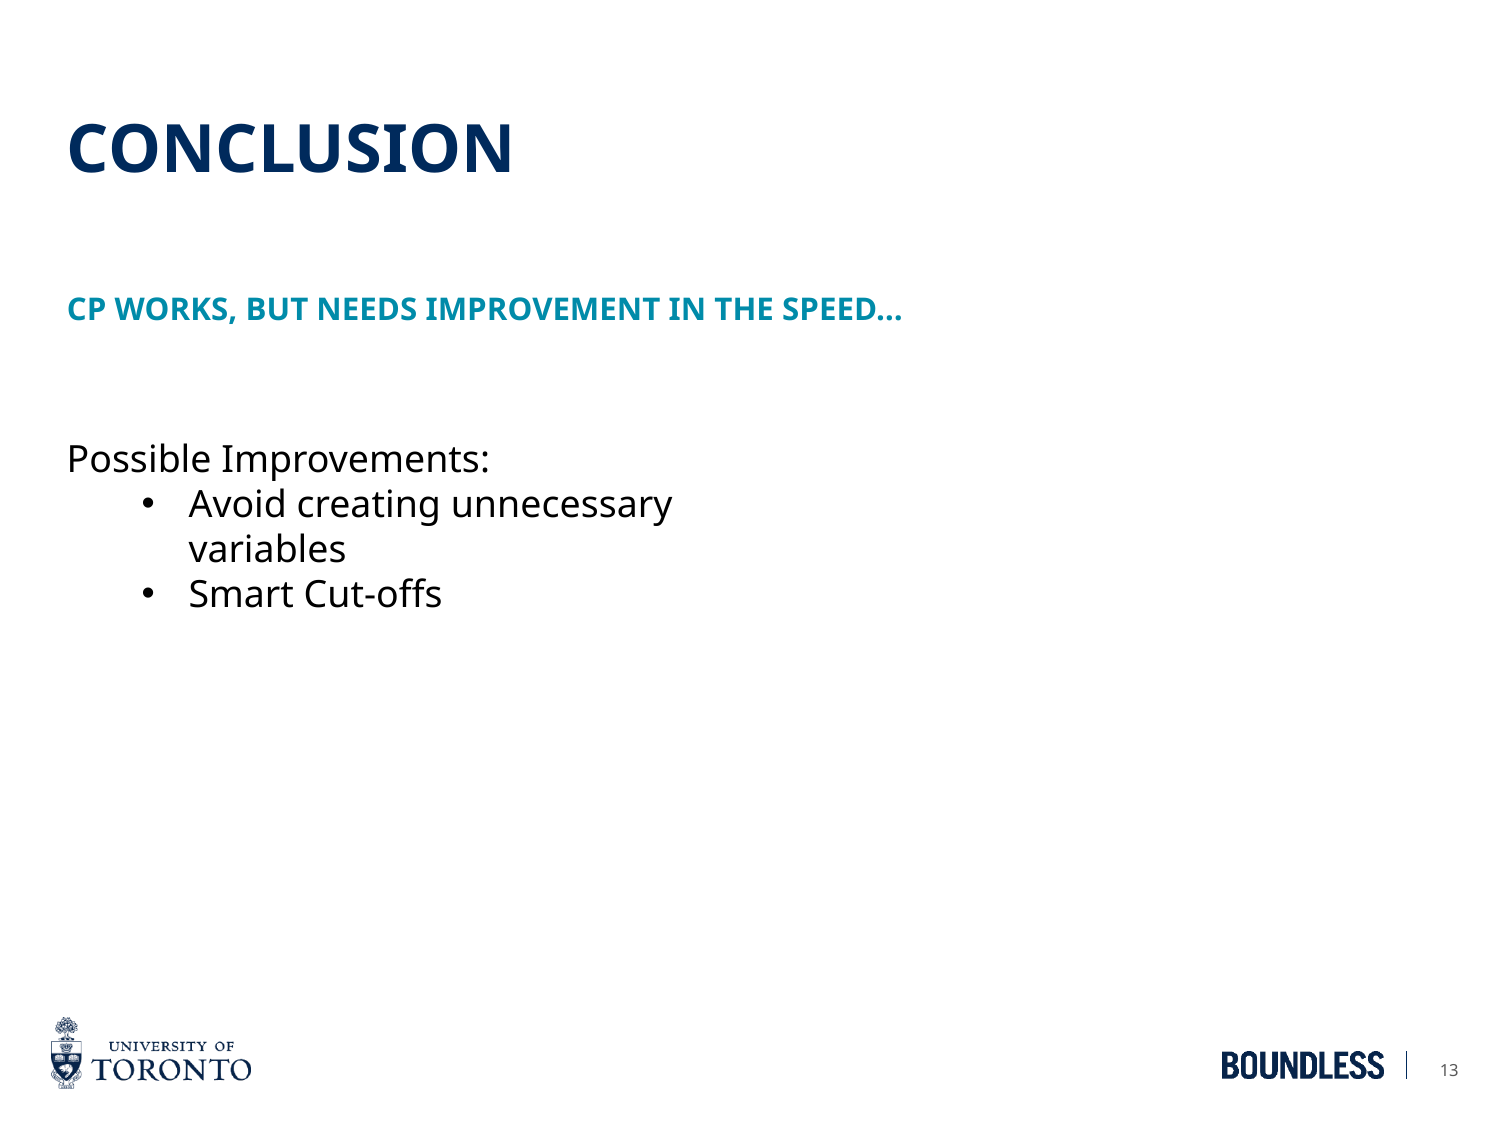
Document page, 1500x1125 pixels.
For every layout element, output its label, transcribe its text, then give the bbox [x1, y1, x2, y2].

picture [51, 1017, 251, 1089]
slide_number 13 [1422, 1047, 1477, 1095]
list CP works, but needs improvement in the speed… [51, 276, 1222, 346]
text_box Possible Improvements: Avoid creating unnecessary variables Smart Cut-offs [51, 427, 807, 622]
picture [1222, 1051, 1384, 1079]
title Conclusion [51, 50, 1222, 195]
